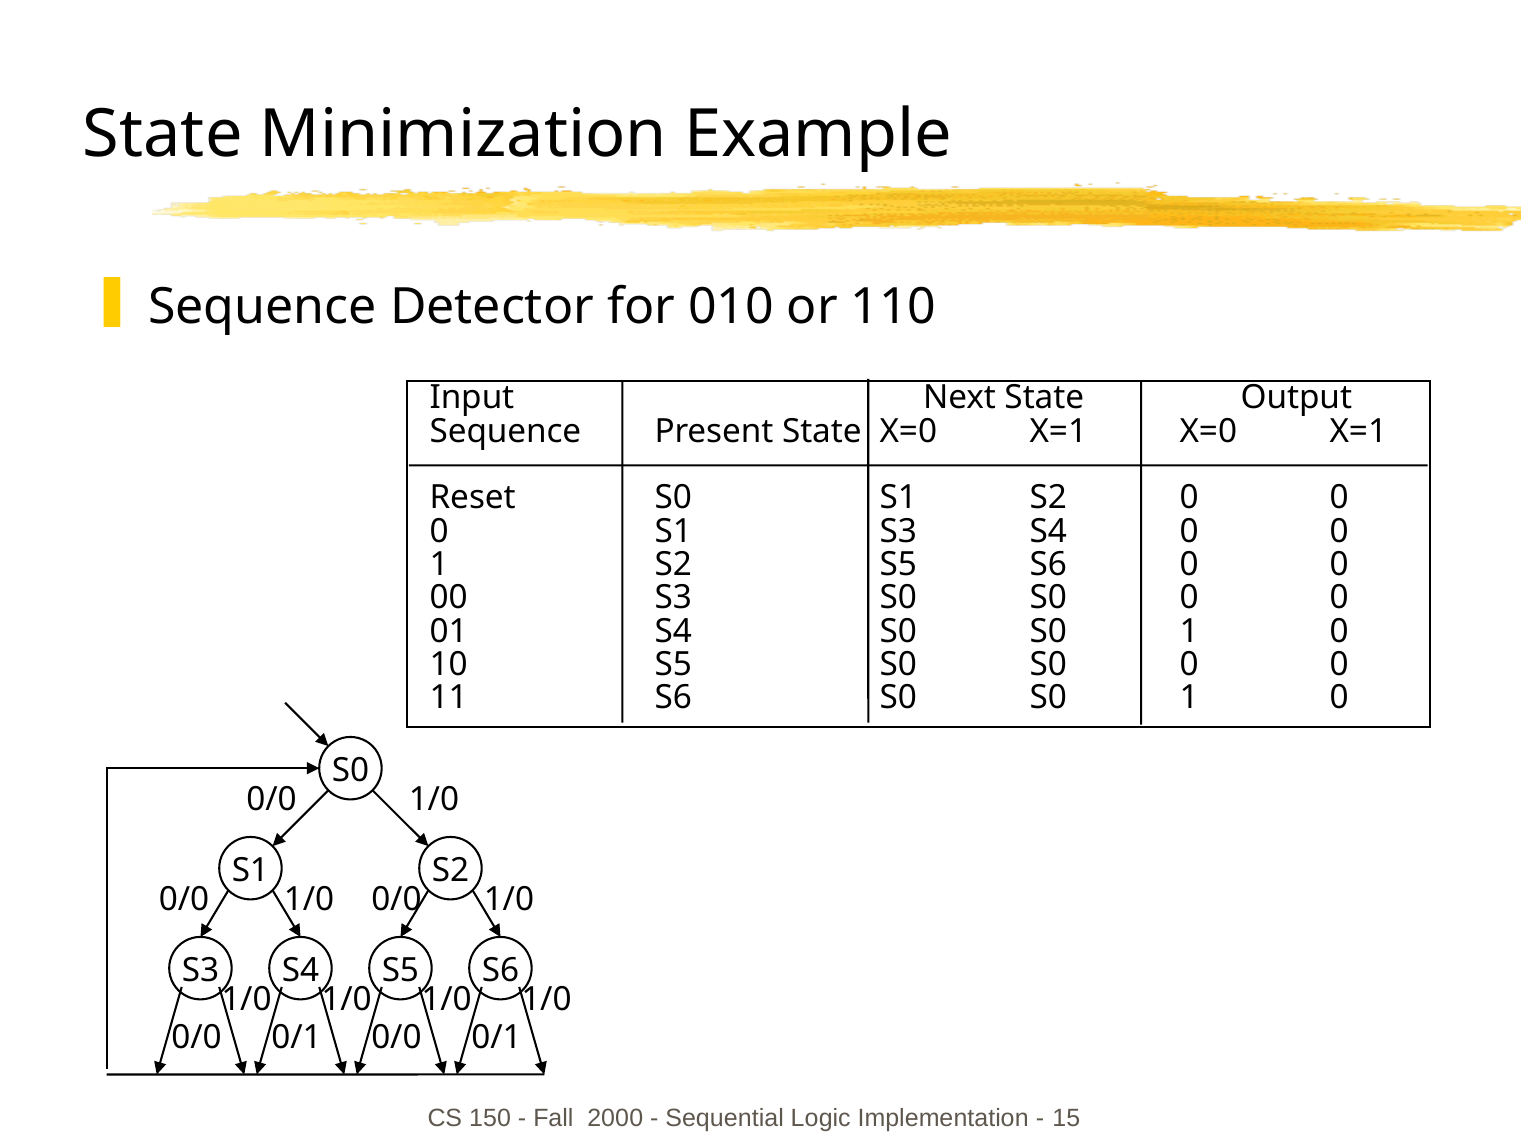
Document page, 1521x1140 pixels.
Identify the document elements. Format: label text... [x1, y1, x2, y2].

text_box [106, 702, 587, 1075]
picture [152, 177, 1521, 242]
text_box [406, 377, 1448, 733]
title State Minimization Example [67, 38, 1361, 178]
list Sequence Detector for 010 or 110 [76, 265, 1437, 1007]
footer CS 150 - Fall 2000 - Sequential Logic Implementation - 15 [388, 1063, 1120, 1140]
